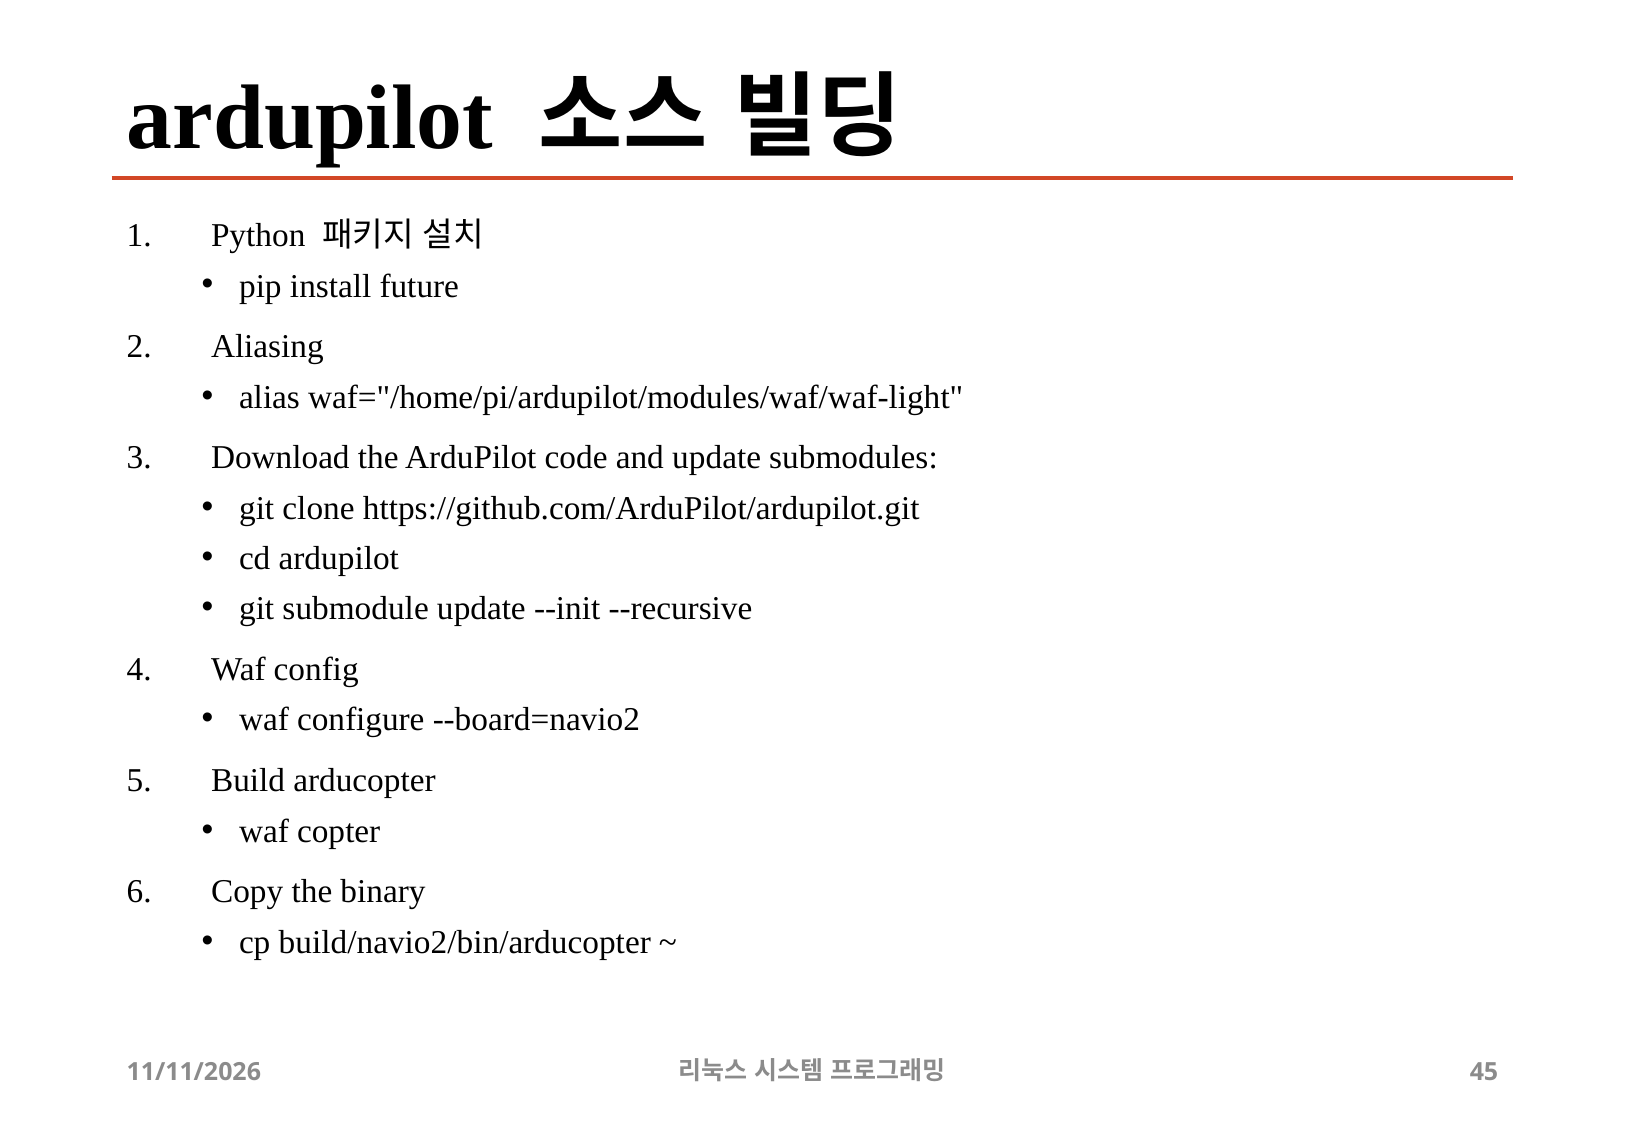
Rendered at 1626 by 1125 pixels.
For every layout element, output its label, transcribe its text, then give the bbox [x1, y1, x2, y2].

footer 리눅스 시스템 프로그래밍 [538, 1042, 1087, 1103]
title ardupilot 소스 빌딩 [111, 59, 1514, 179]
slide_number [111, 1042, 303, 1103]
list Python 패키지 설치 pip install future Aliasing alias waf="/home/pi/ardupilot/modules/waf/waf-light" Download the ArduPilot code and update submodules: git clone https://github.com/ArduPilot/ardupilot.git cd ardupilot git submodule update --init --recursive Waf config waf configure --board=navio2 Build arducopter waf copter Copy the binary cp build/navio2/bin/arducopter ~ [111, 205, 1514, 1014]
slide_number 45 [1433, 1042, 1514, 1103]
